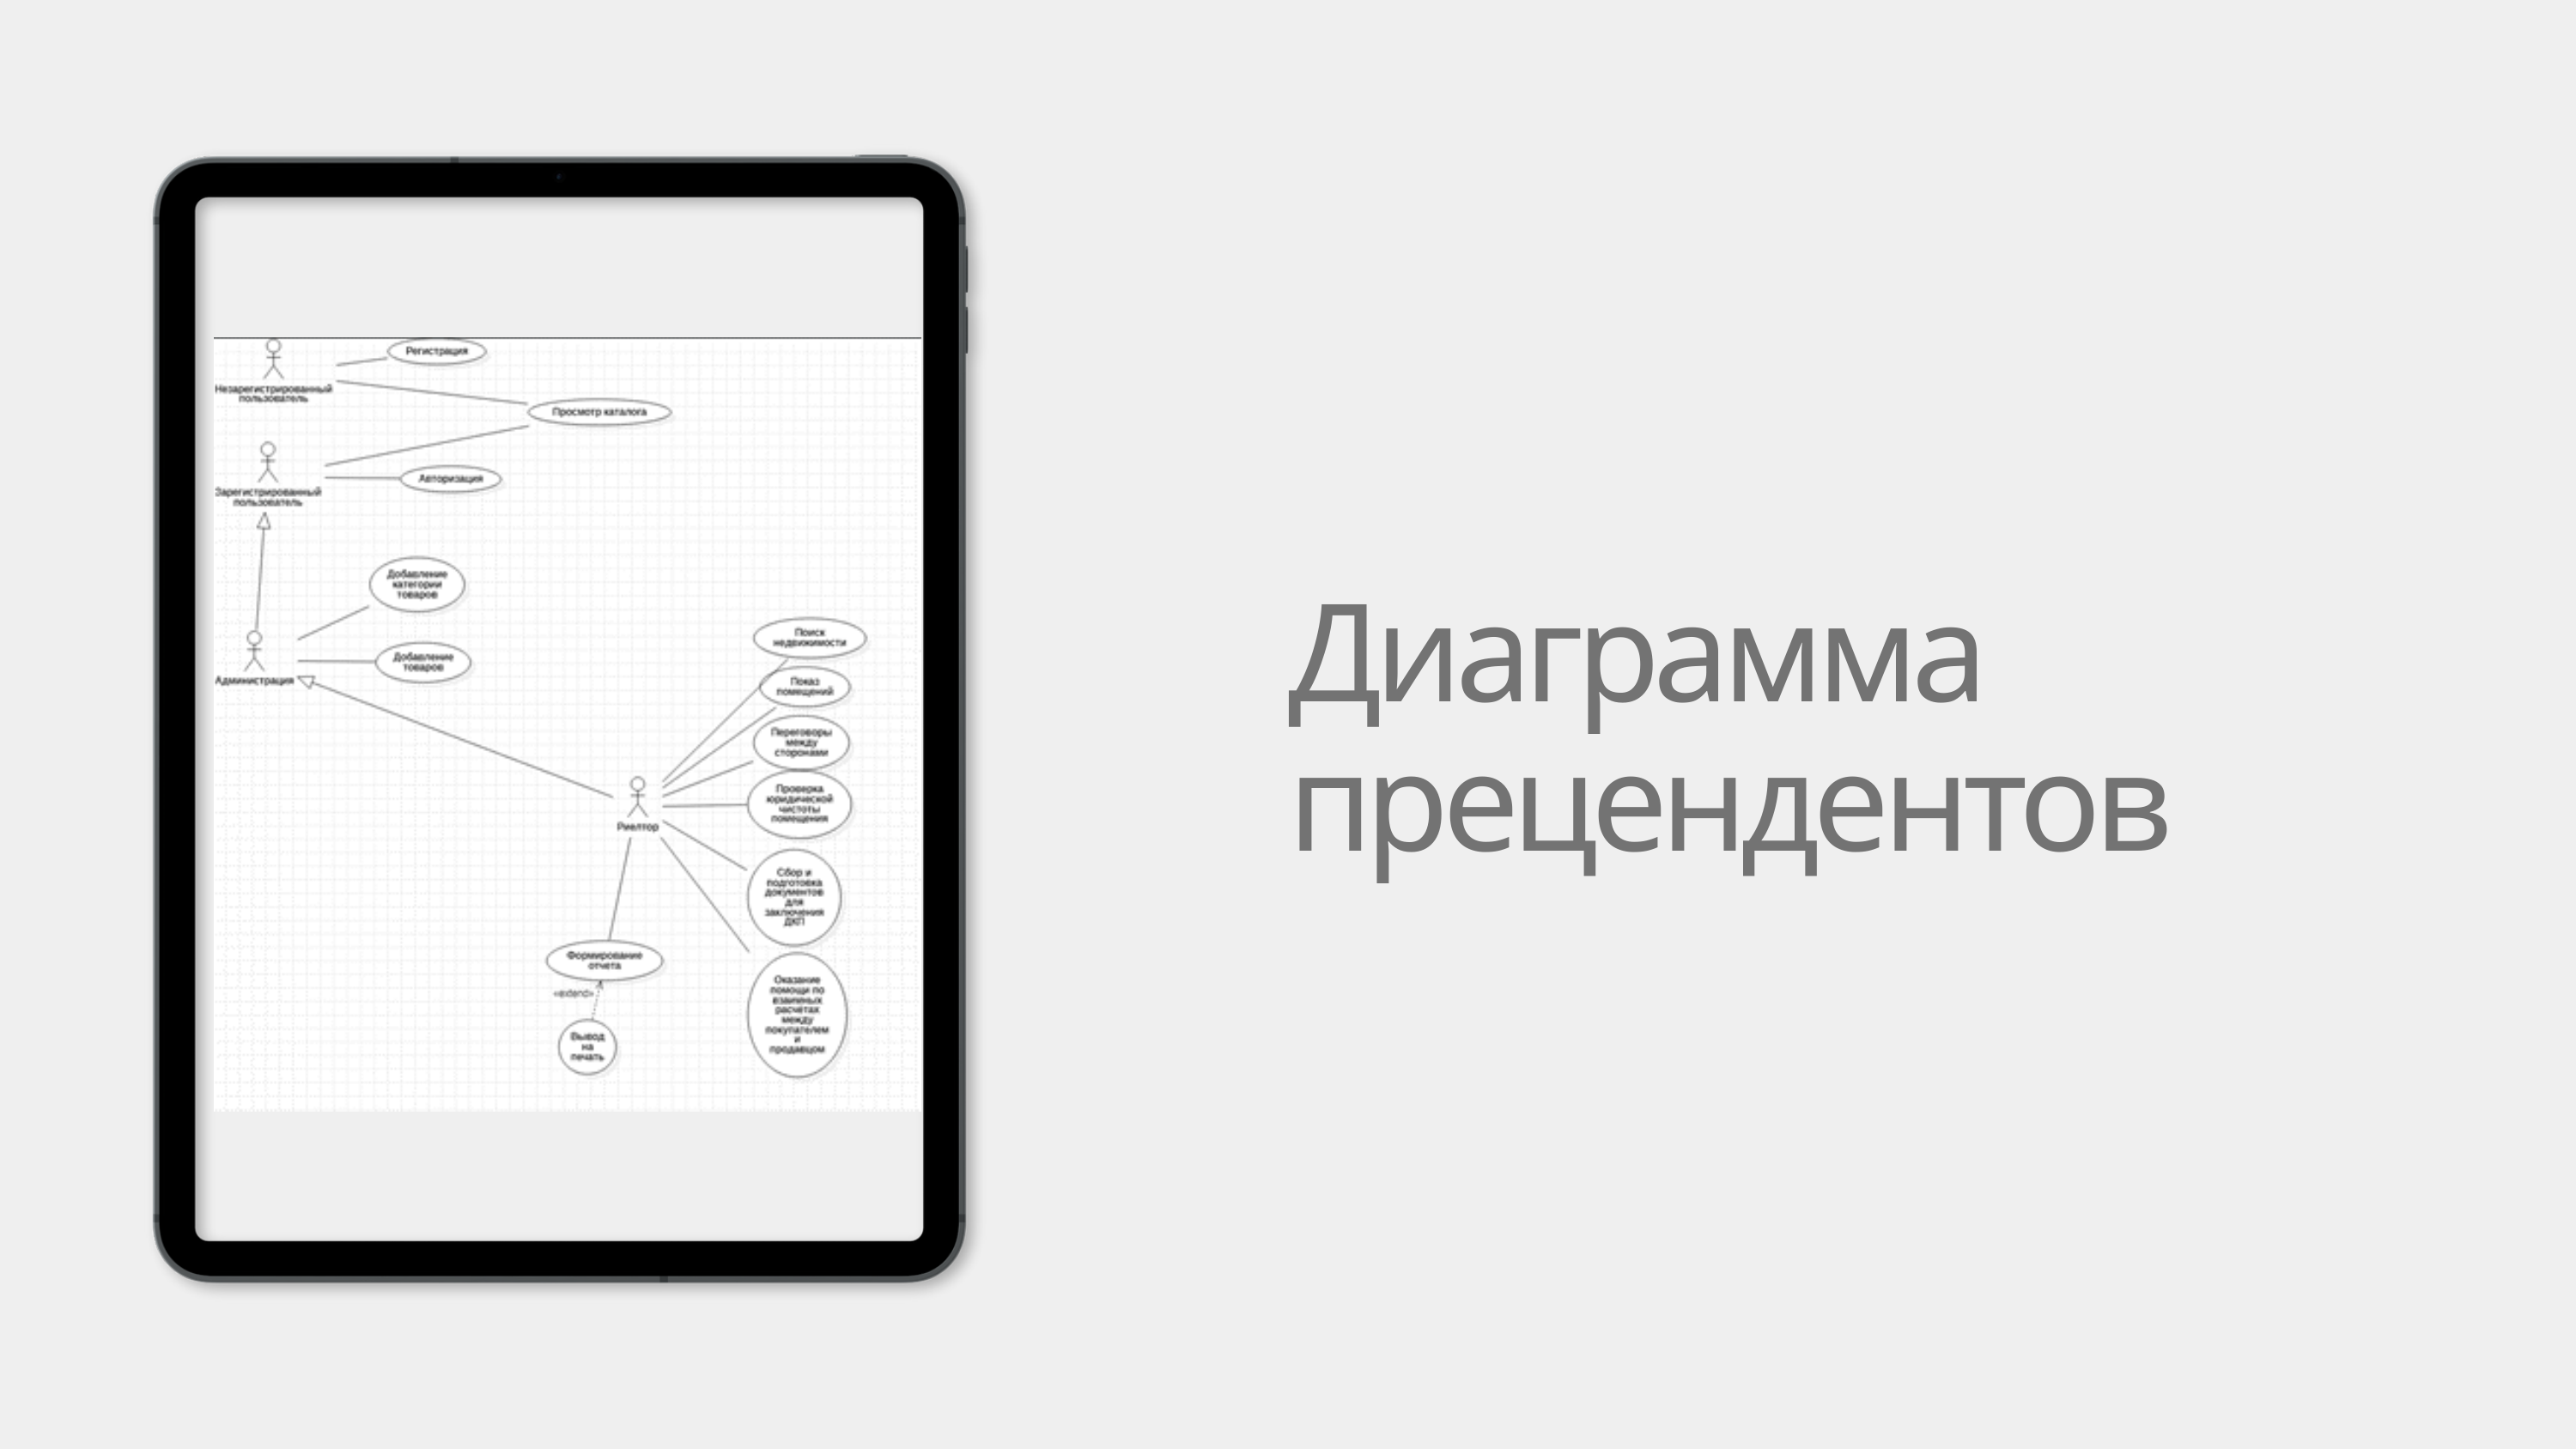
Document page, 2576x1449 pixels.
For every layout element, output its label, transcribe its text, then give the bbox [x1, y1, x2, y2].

text_box Диаграмма прецендентов [1288, 579, 2246, 879]
picture [144, 144, 991, 1304]
